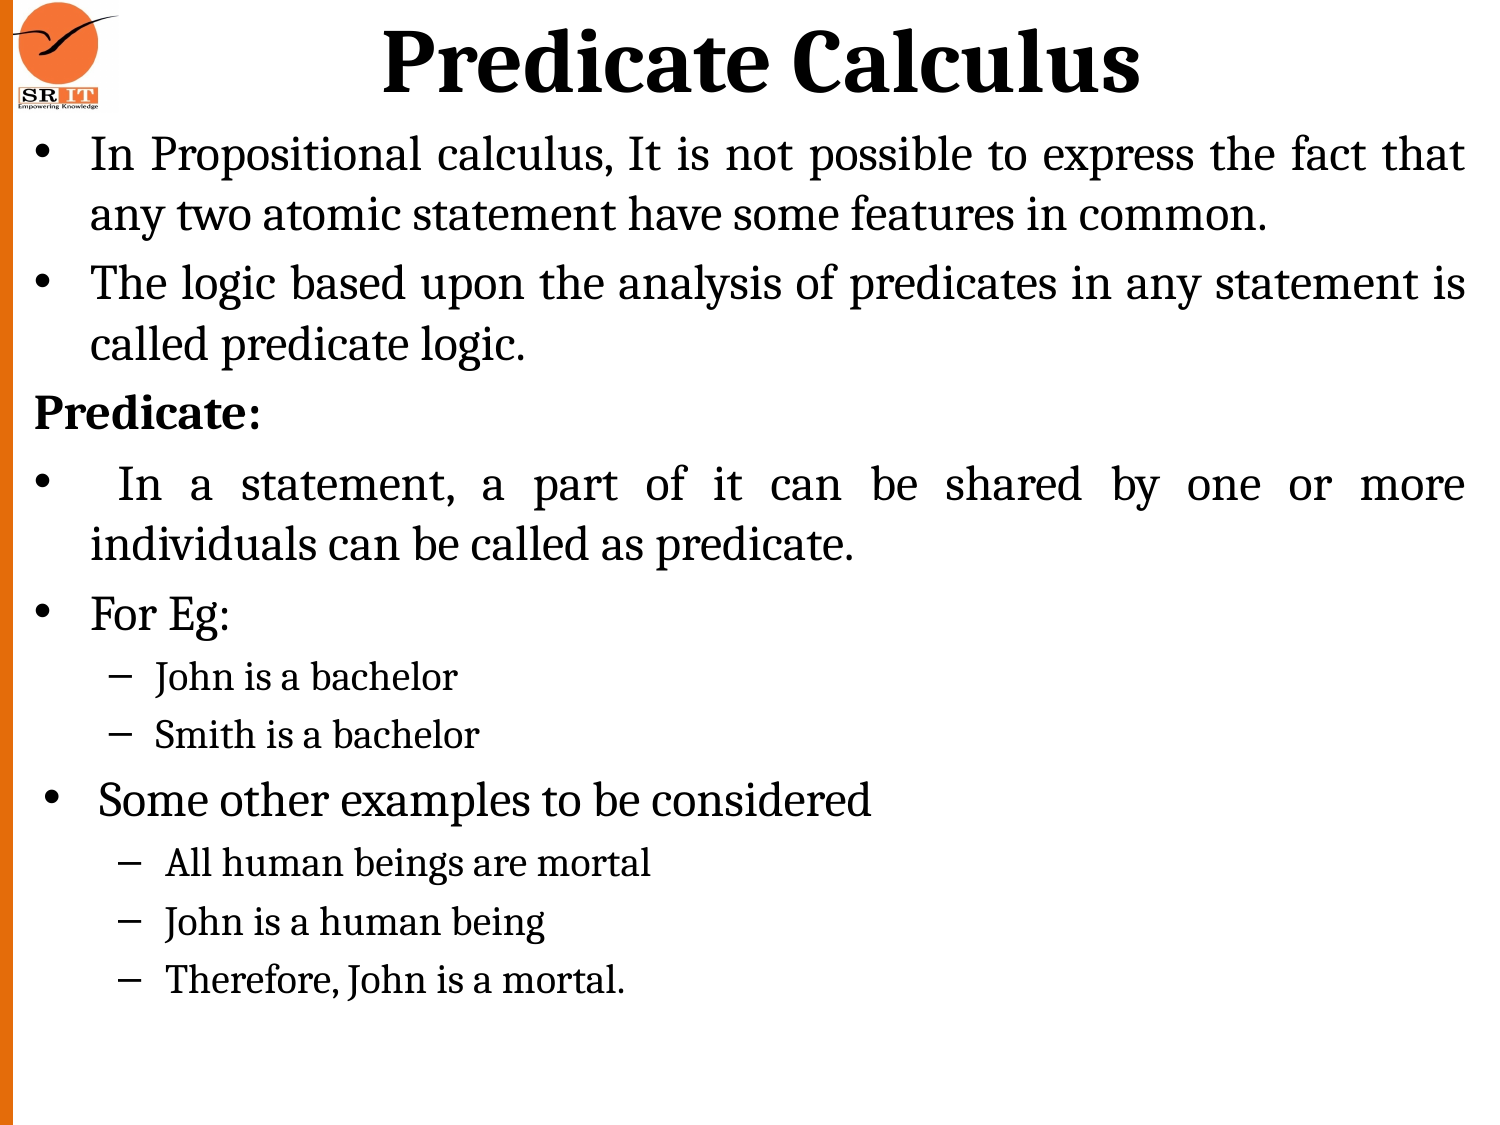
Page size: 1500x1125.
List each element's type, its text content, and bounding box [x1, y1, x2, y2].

picture [13, 0, 24, 113]
list In Propositional calculus, It is not possible to express the fact that any two atomic statement have some features in common. The logic based upon the analysis of predicates in any statement is called predicate logic. Predicate: In a statement, a part of it can be shared by one or more individuals can be called as predicate. For Eg: John is a bachelor Smith is a bachelor Some other examples to be considered All human beings are mortal John is a human being Therefore, John is a mortal. [18, 112, 1482, 1098]
title Predicate Calculus [24, 0, 1500, 113]
